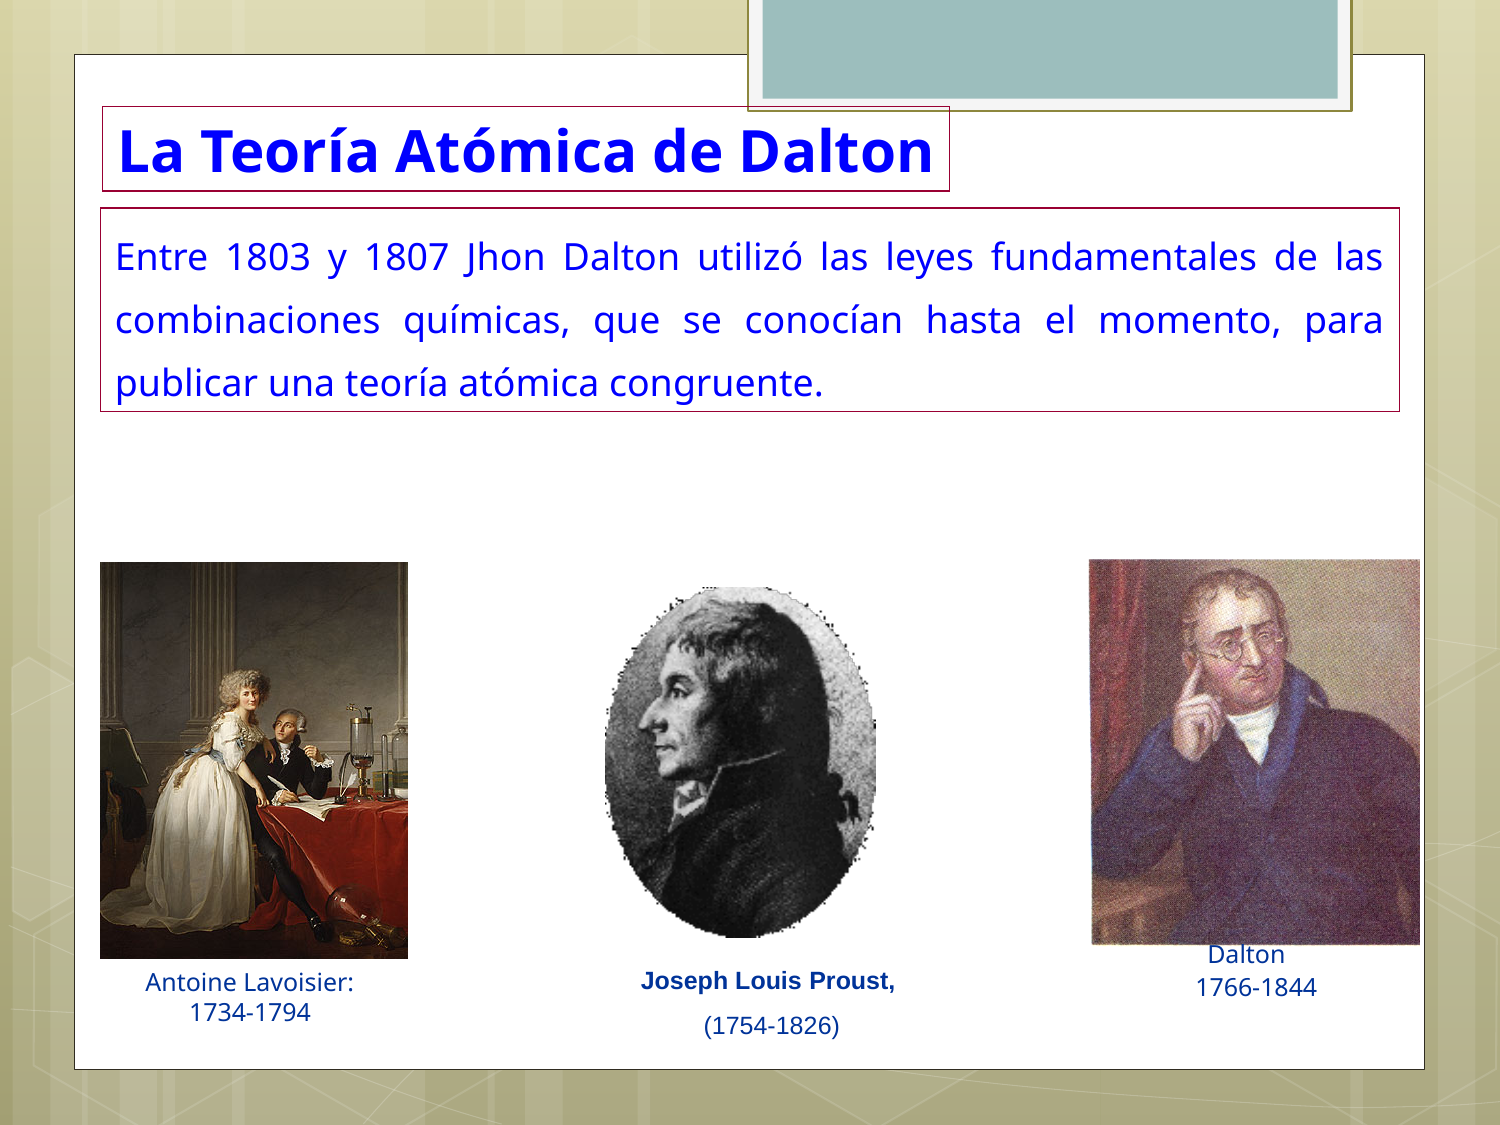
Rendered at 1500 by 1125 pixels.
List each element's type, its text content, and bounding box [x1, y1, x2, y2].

text_box Entre 1803 y 1807 Jhon Dalton utilizó las leyes fundamentales de las combinaciones químicas, que se conocían hasta el momento, para publicar una teoría atómica congruente. [100, 207, 1400, 412]
text_box La Teoría Atómica de Dalton [102, 106, 950, 191]
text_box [99, 562, 408, 1035]
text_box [1068, 555, 1421, 1012]
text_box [584, 587, 953, 1048]
